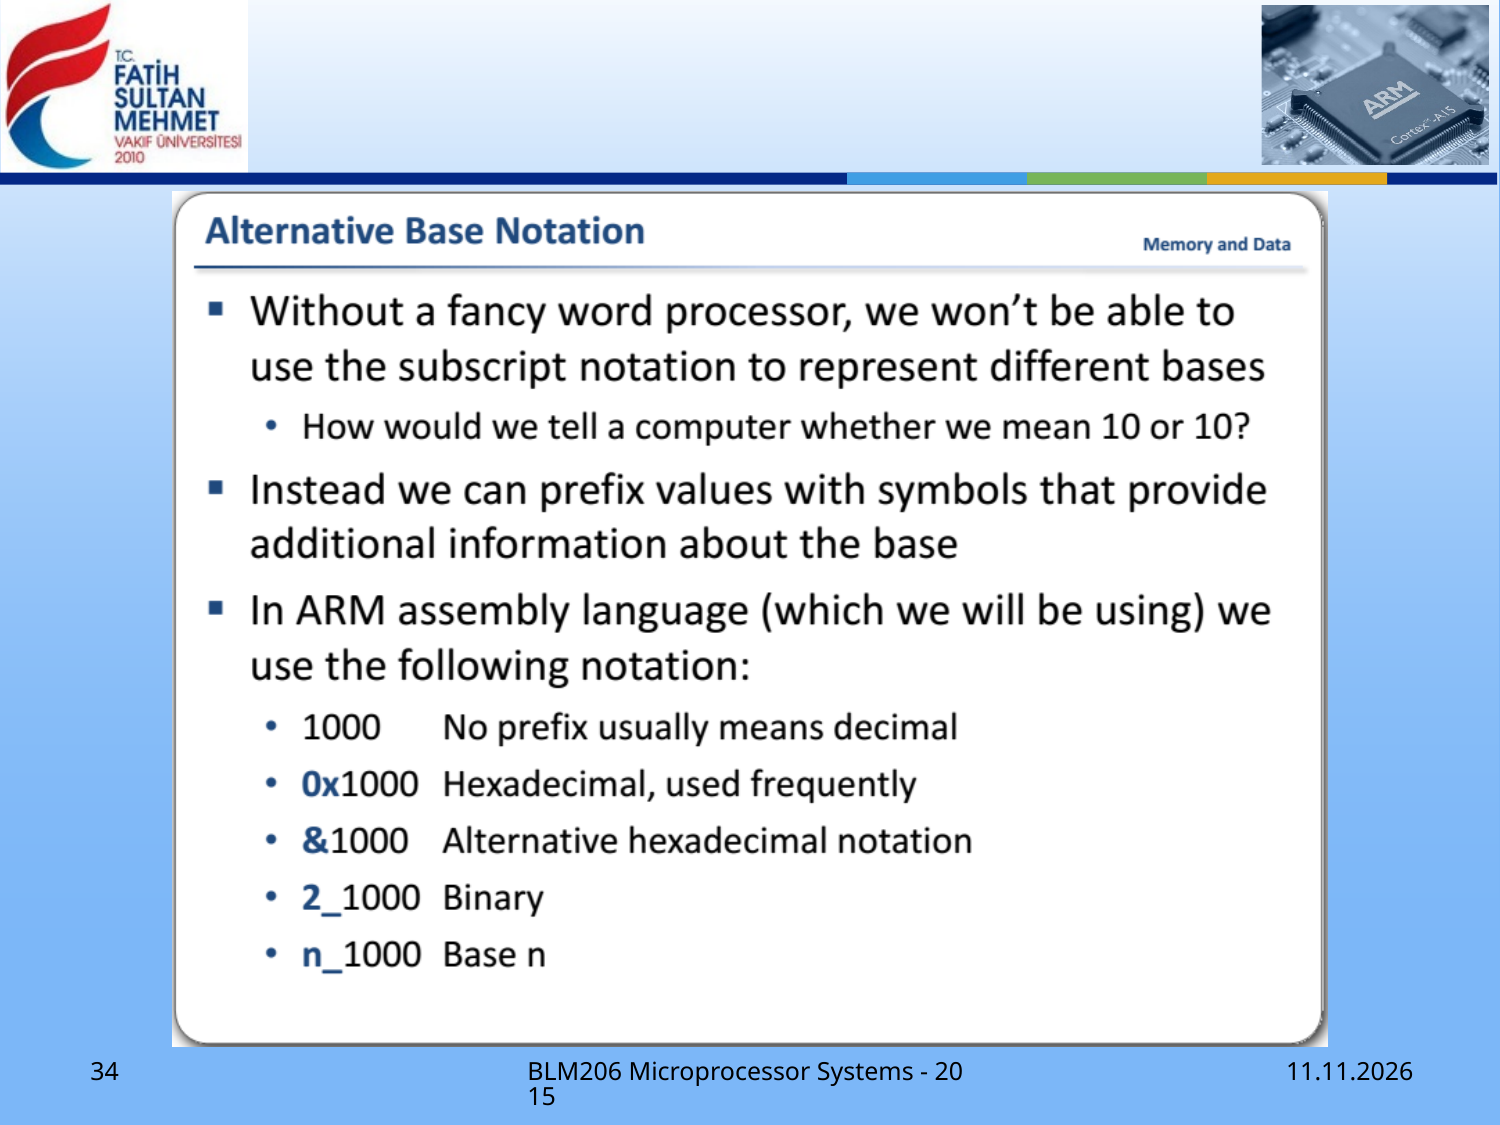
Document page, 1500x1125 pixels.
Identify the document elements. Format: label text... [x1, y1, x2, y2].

picture [1261, 4, 1490, 165]
footer BLM206 Microprocessor Systems - 2015 [512, 1048, 988, 1103]
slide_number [1078, 1042, 1429, 1103]
picture [1, 0, 248, 172]
slide_number 34 [75, 1042, 426, 1103]
picture [172, 190, 1328, 1048]
